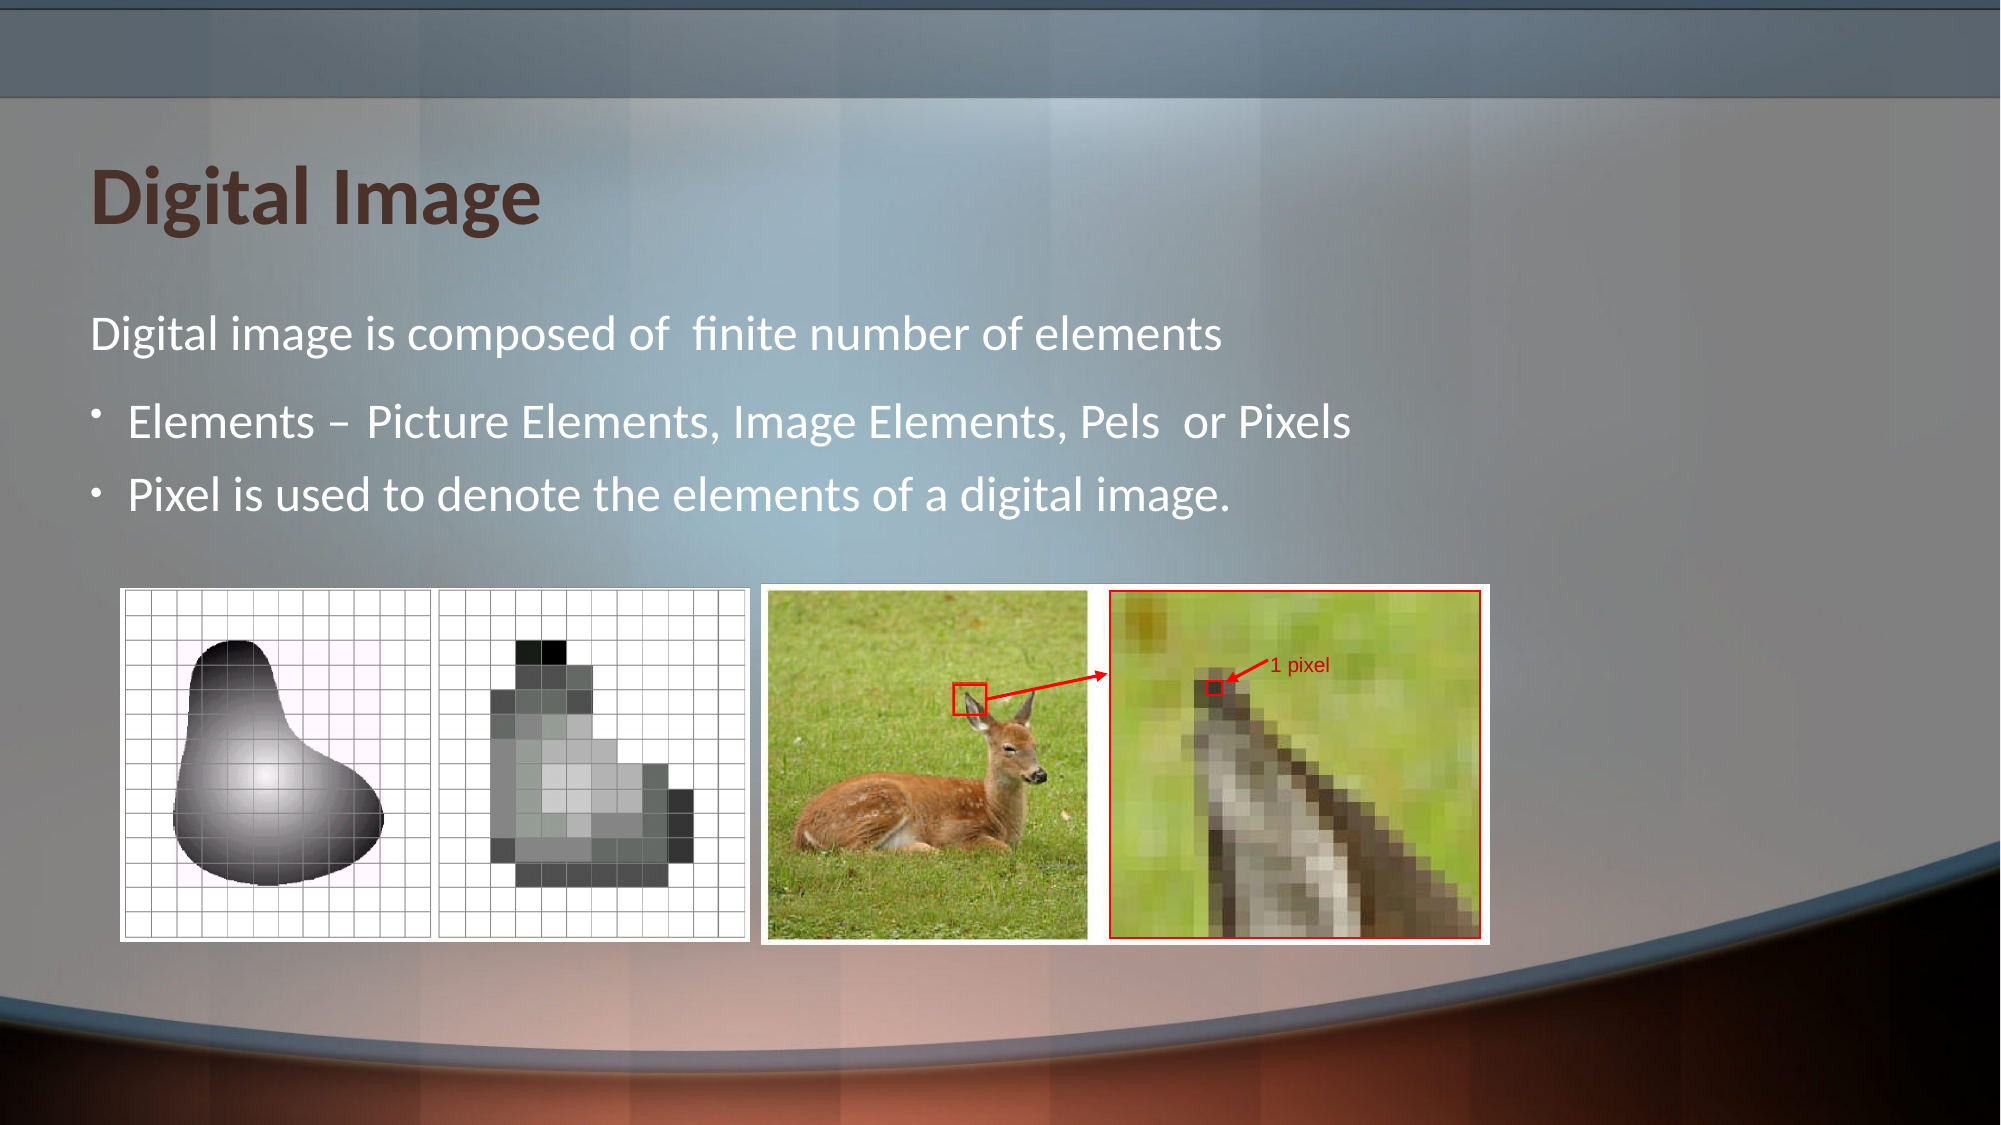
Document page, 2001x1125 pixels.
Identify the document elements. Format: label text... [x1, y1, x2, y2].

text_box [119, 583, 1490, 945]
list Digital image is composed of finite number of elements Elements – Picture Elements, Image Elements, Pels or Pixels Pixel is used to denote the elements of a digital image. [75, 299, 1732, 1004]
picture [0, 0, 2001, 1125]
title Digital Image [75, 104, 1732, 294]
